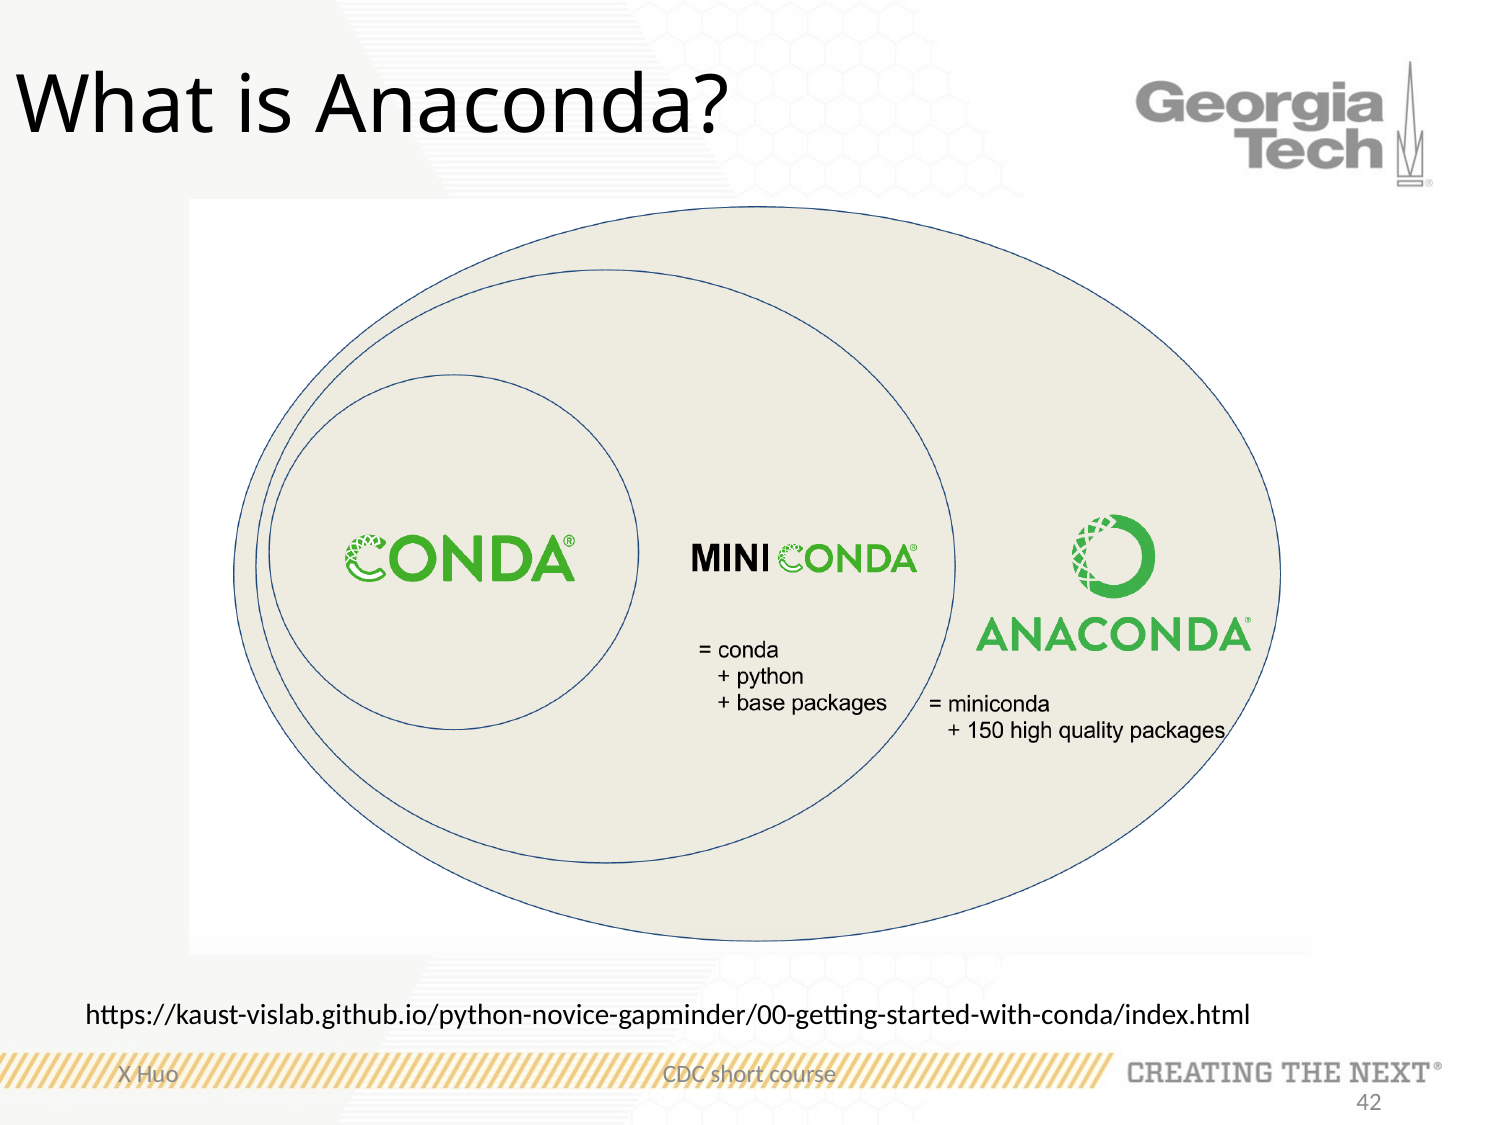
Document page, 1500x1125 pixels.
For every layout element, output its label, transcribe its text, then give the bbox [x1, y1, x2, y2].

slide_number X Huo [103, 1042, 441, 1103]
footer CDC short course [496, 1042, 1004, 1103]
text_box https://kaust-vislab.github.io/python-novice-gapminder/00-getting-started-with-conda/index.html [70, 988, 1267, 1038]
title What is Anaconda? [0, 55, 1133, 158]
slide_number 42 [1059, 1070, 1397, 1125]
text_box [0, 0, 1500, 1125]
picture [188, 199, 1311, 955]
